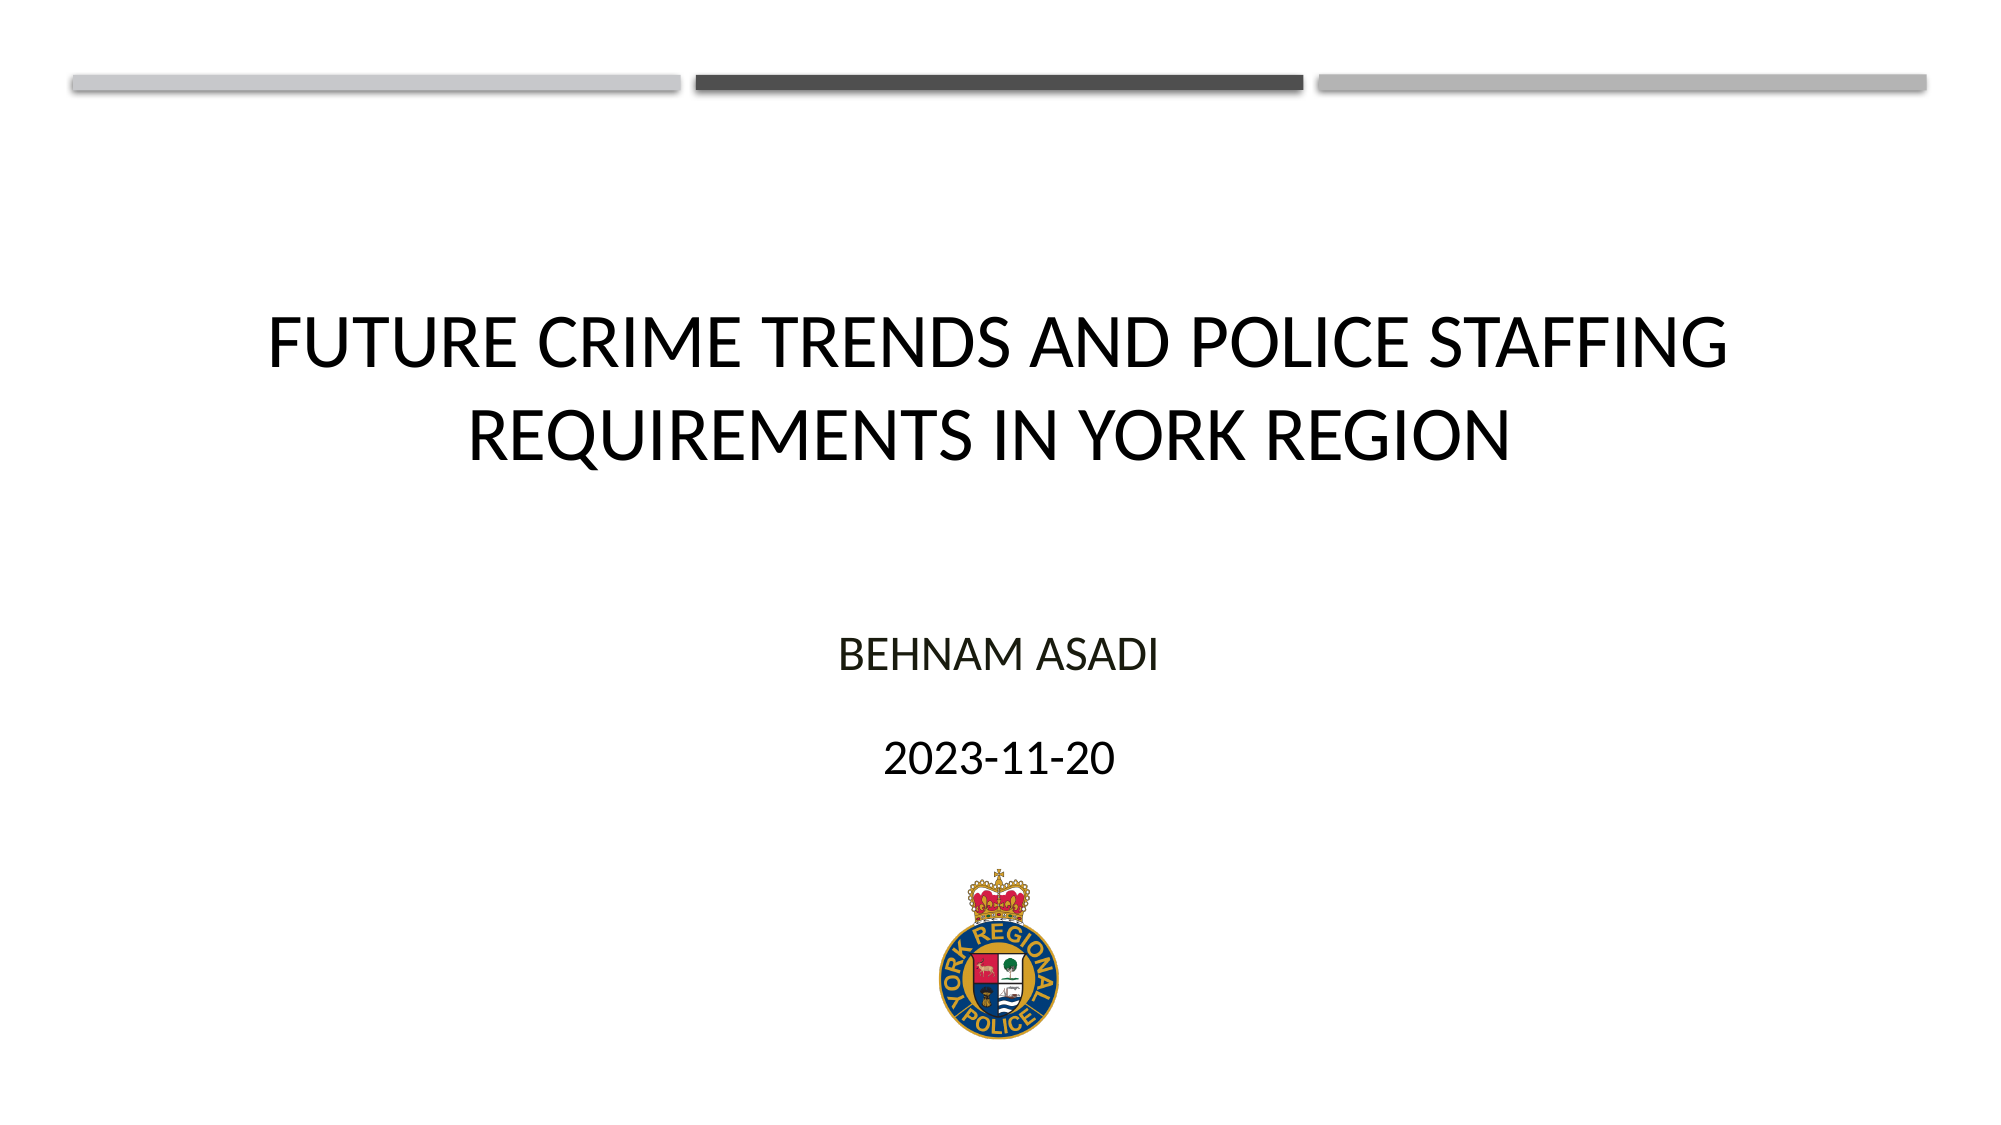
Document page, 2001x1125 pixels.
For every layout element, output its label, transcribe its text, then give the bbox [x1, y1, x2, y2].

subtitle 2023-11-20 [697, 692, 1301, 810]
text_box Behnam Asadi [498, 613, 1500, 688]
picture [937, 867, 1061, 1040]
title future crime trends and police staffing requirements in York Region [181, 281, 1817, 484]
